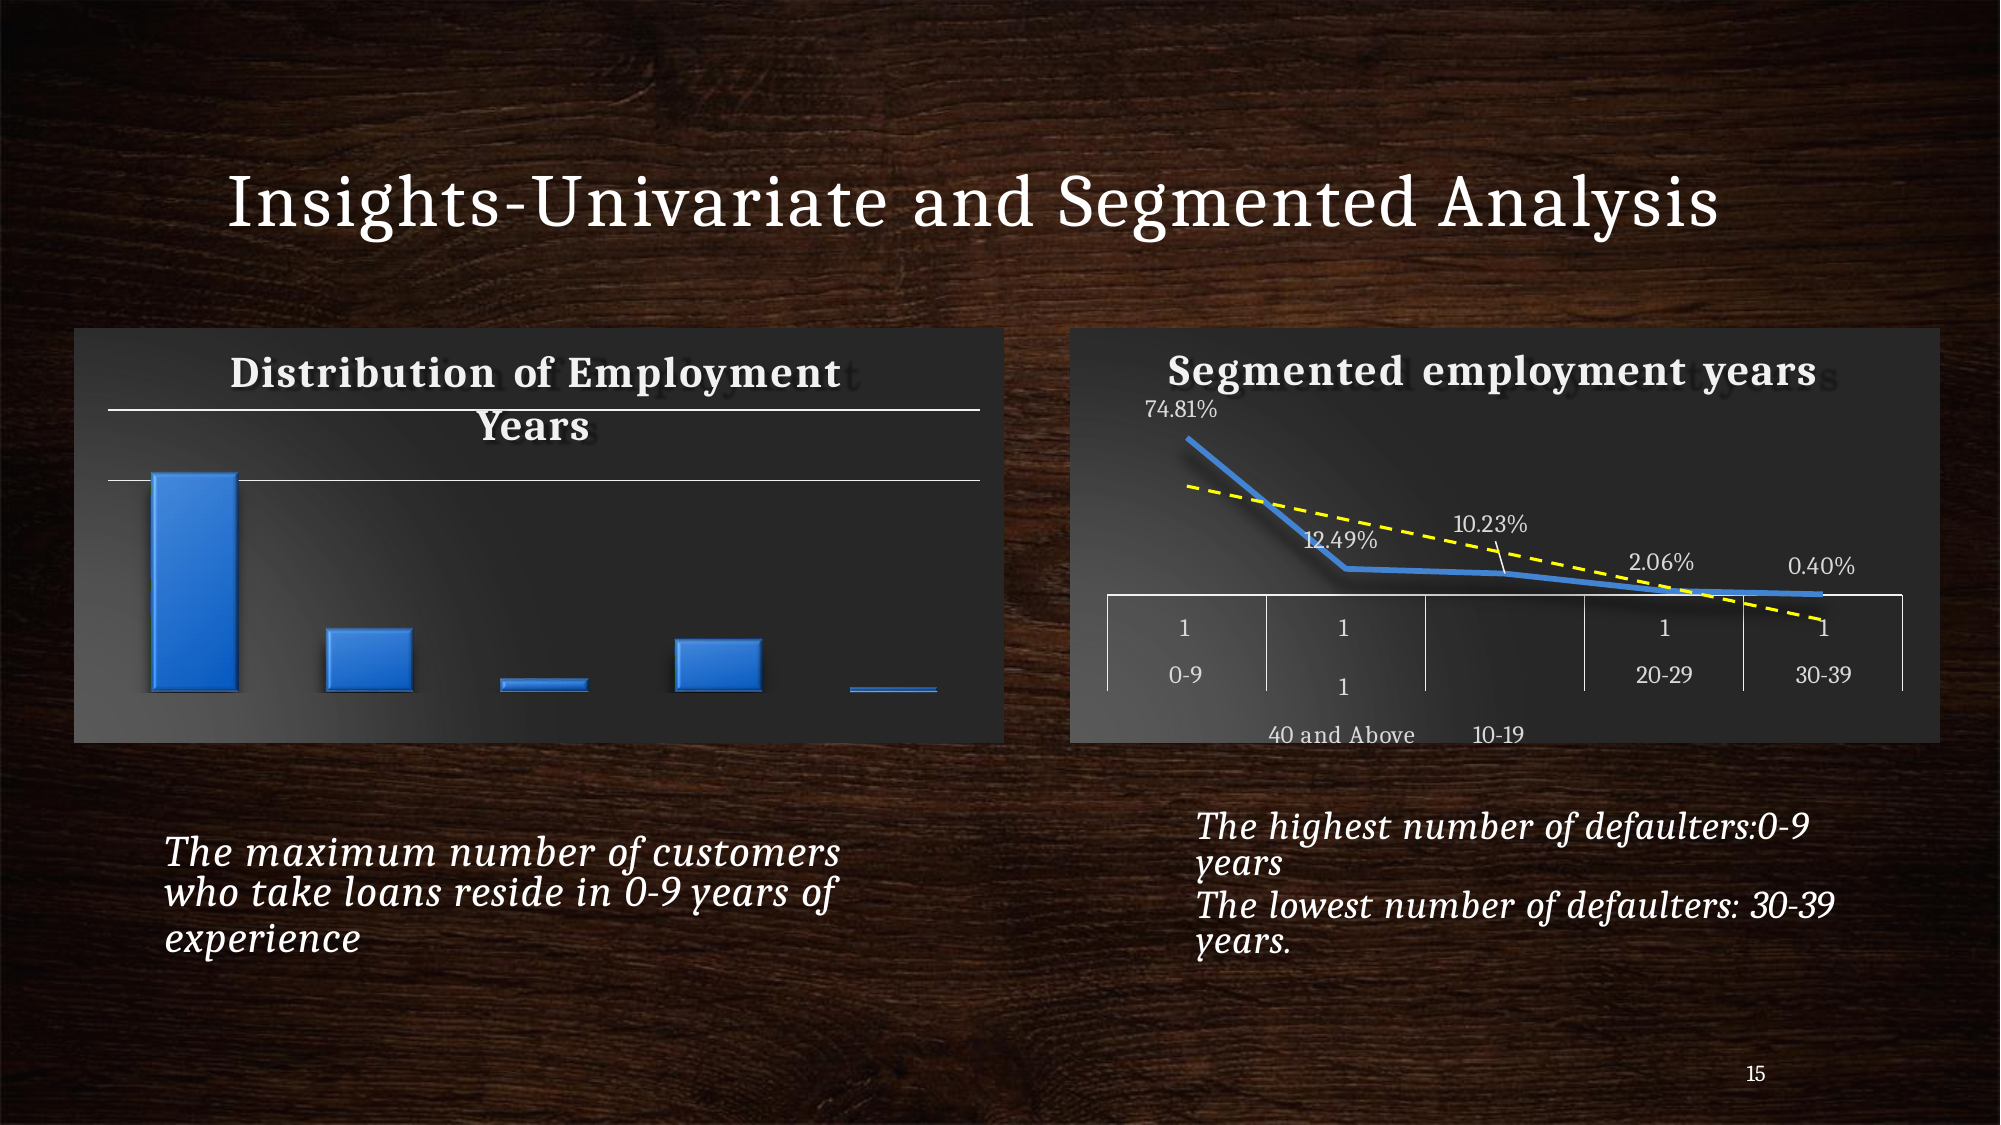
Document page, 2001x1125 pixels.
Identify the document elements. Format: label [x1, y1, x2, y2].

text_box [1070, 327, 1940, 743]
text_box [199, 329, 906, 484]
picture [0, 0, 2000, 1125]
text_box [73, 327, 1004, 743]
